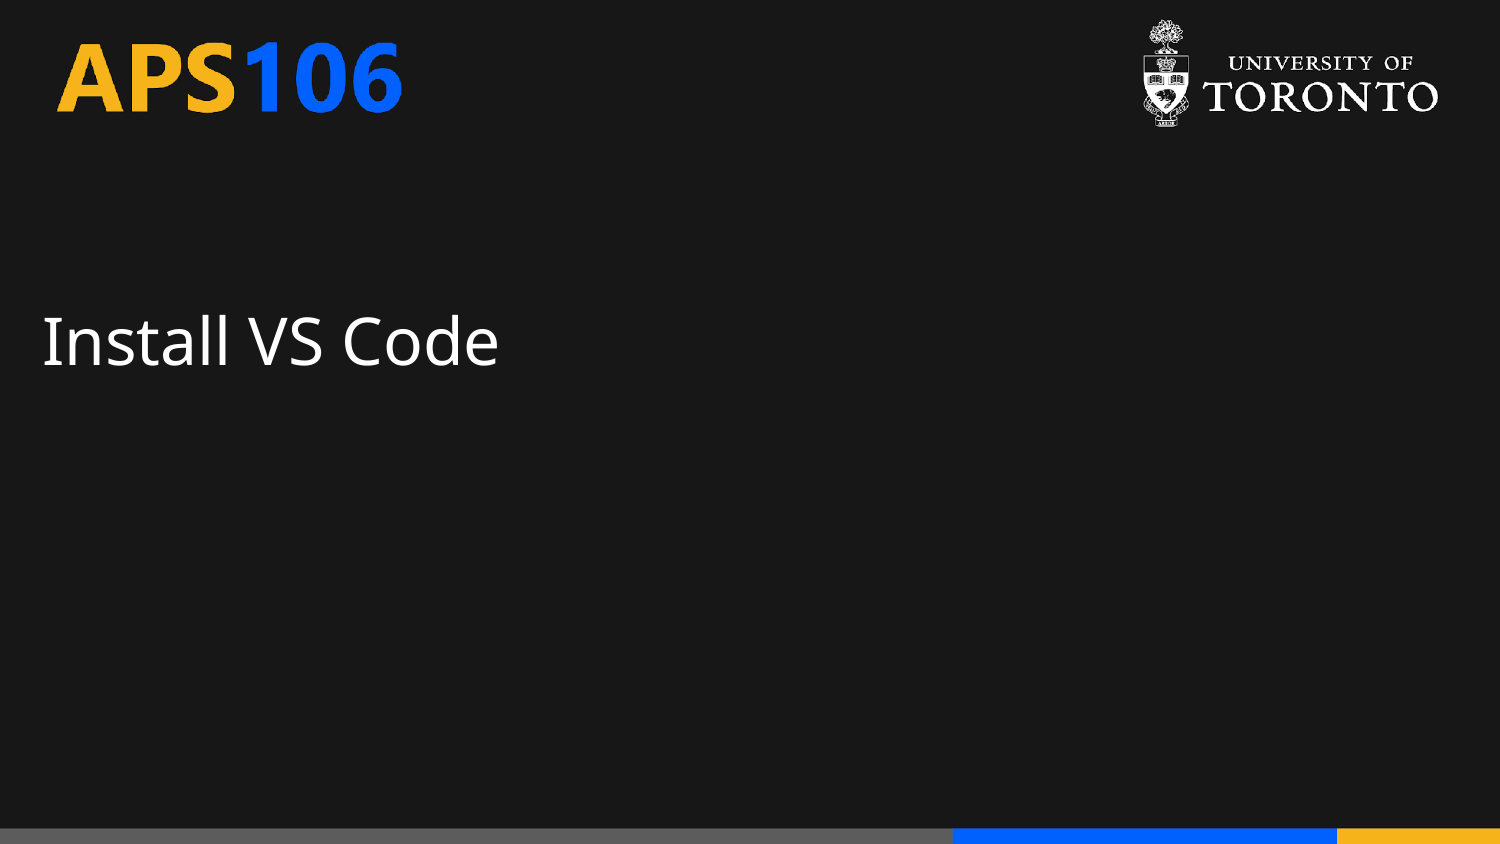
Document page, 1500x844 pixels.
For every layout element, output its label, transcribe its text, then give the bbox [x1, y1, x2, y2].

picture [0, 0, 1500, 844]
title Install VS Code [31, 303, 1083, 386]
